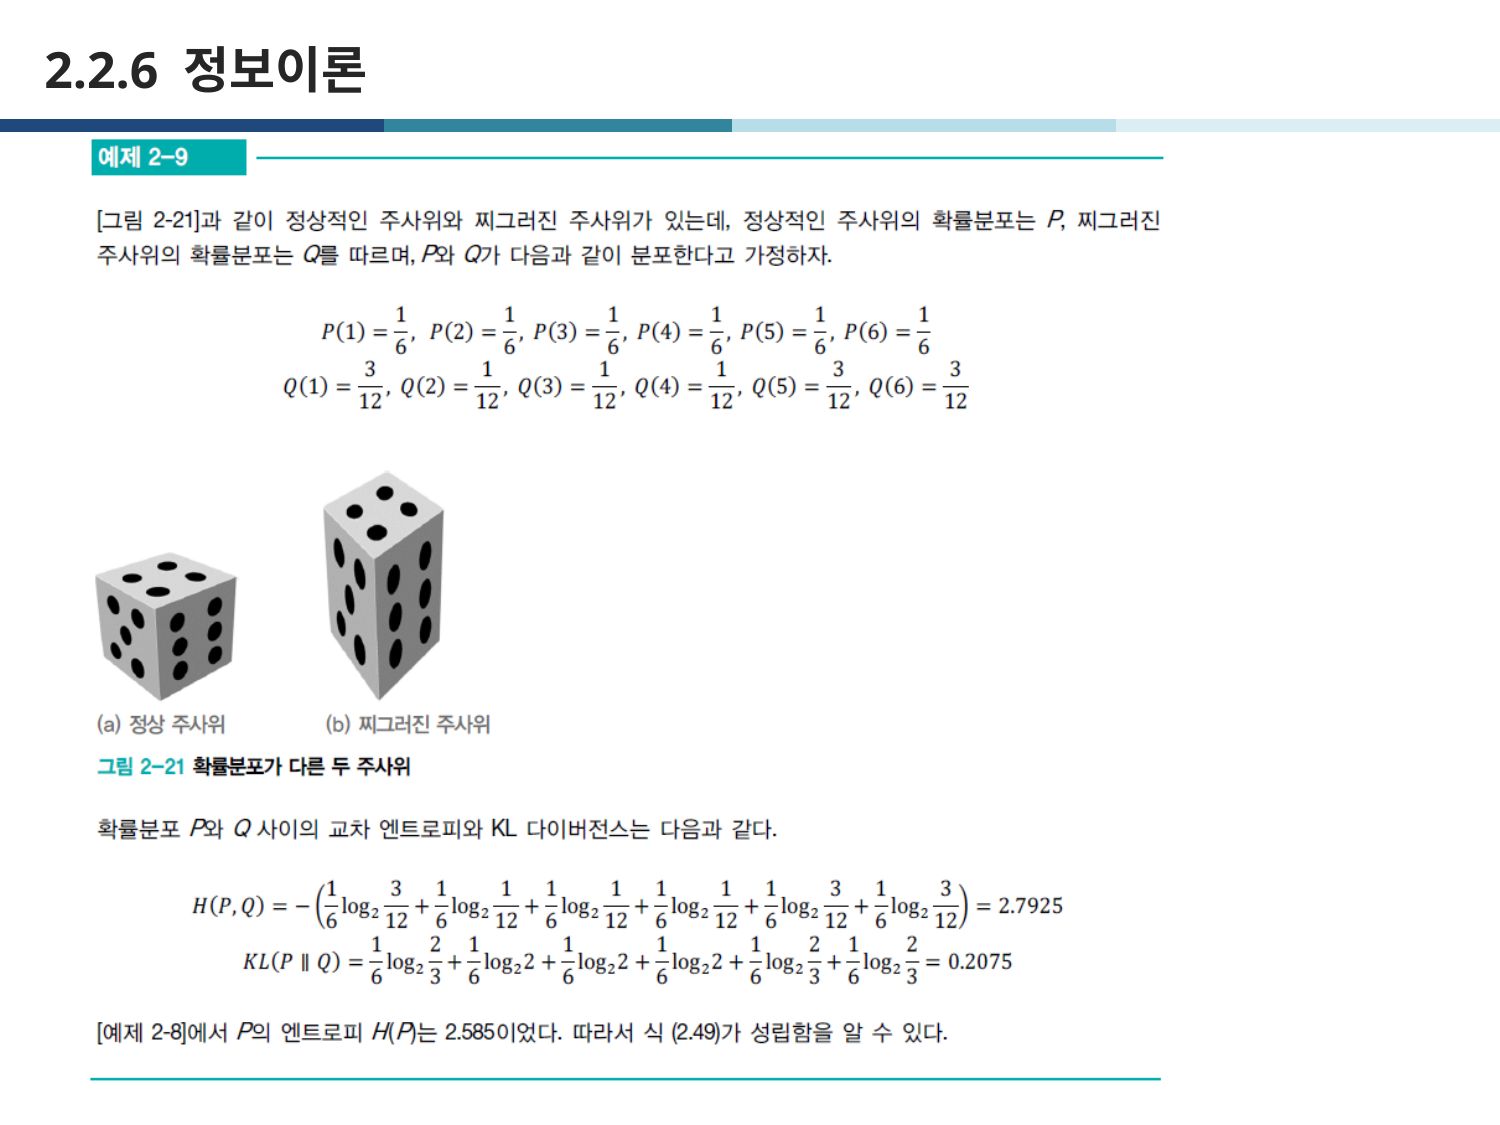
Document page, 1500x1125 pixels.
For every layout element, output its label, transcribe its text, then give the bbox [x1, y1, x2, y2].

picture [88, 136, 1167, 1083]
title 2.2.6 정보이론 [29, 23, 1270, 114]
